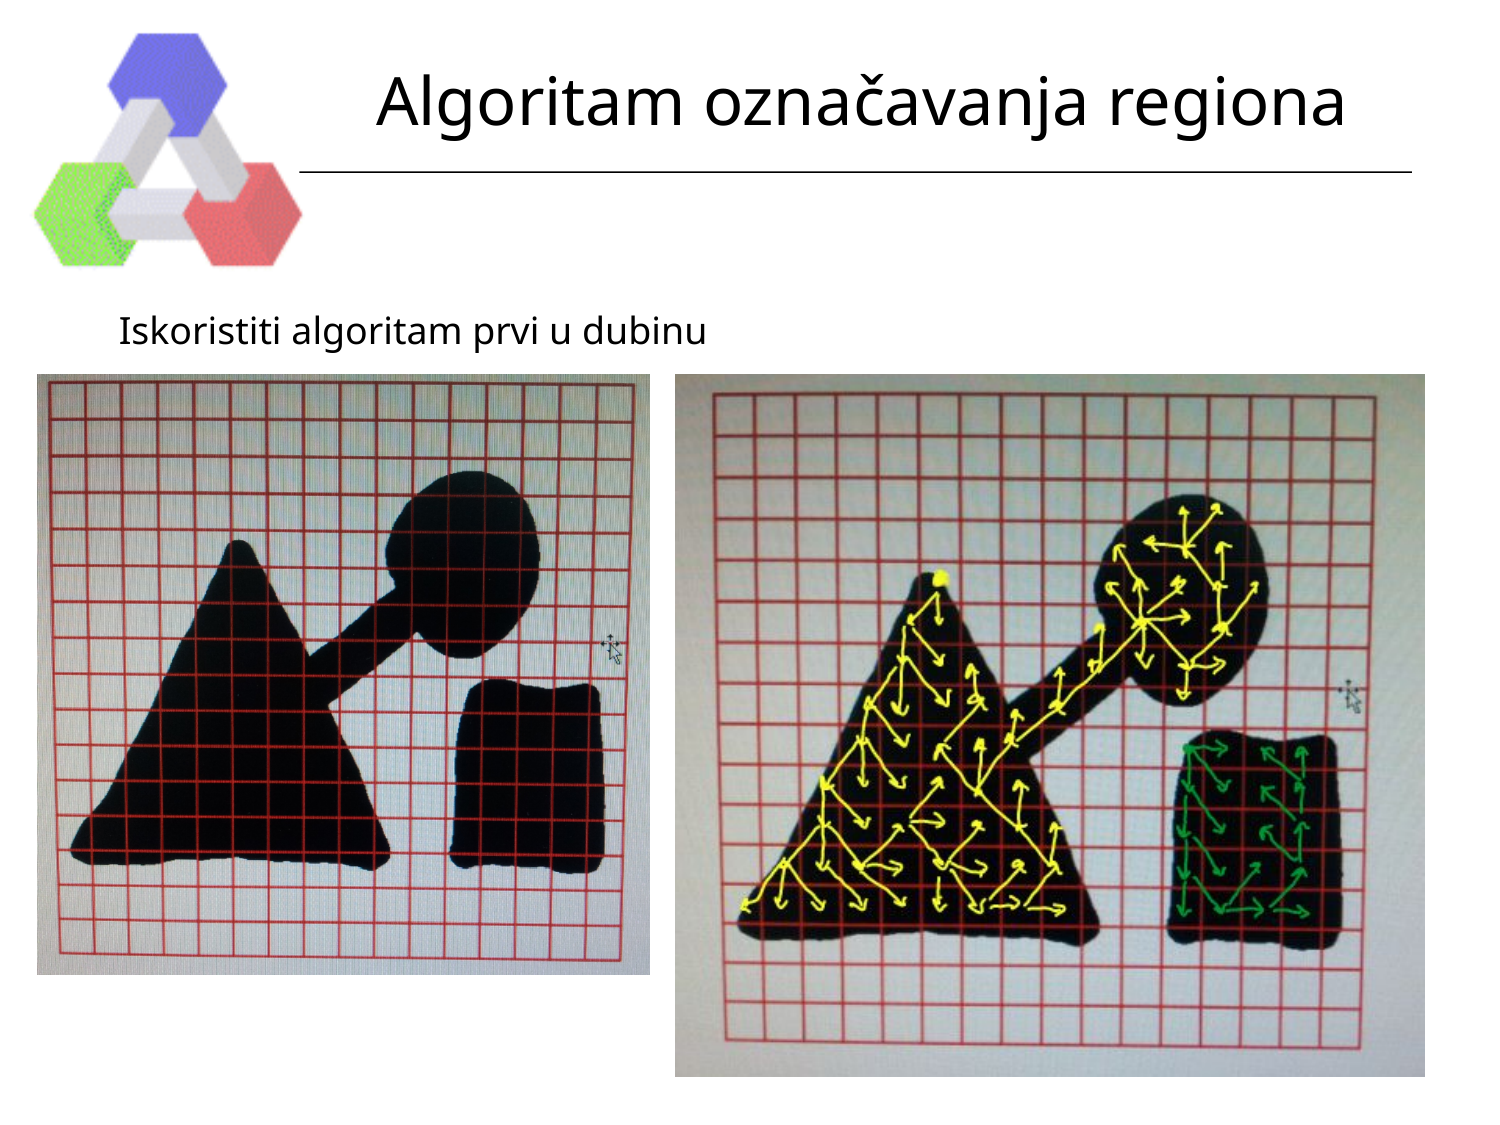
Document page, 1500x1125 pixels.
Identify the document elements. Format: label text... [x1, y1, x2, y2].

picture [0, 0, 1500, 1125]
title Algoritam označavanja regiona [299, 42, 1426, 155]
text_box Iskoristiti algoritam prvi u dubinu [103, 299, 733, 360]
